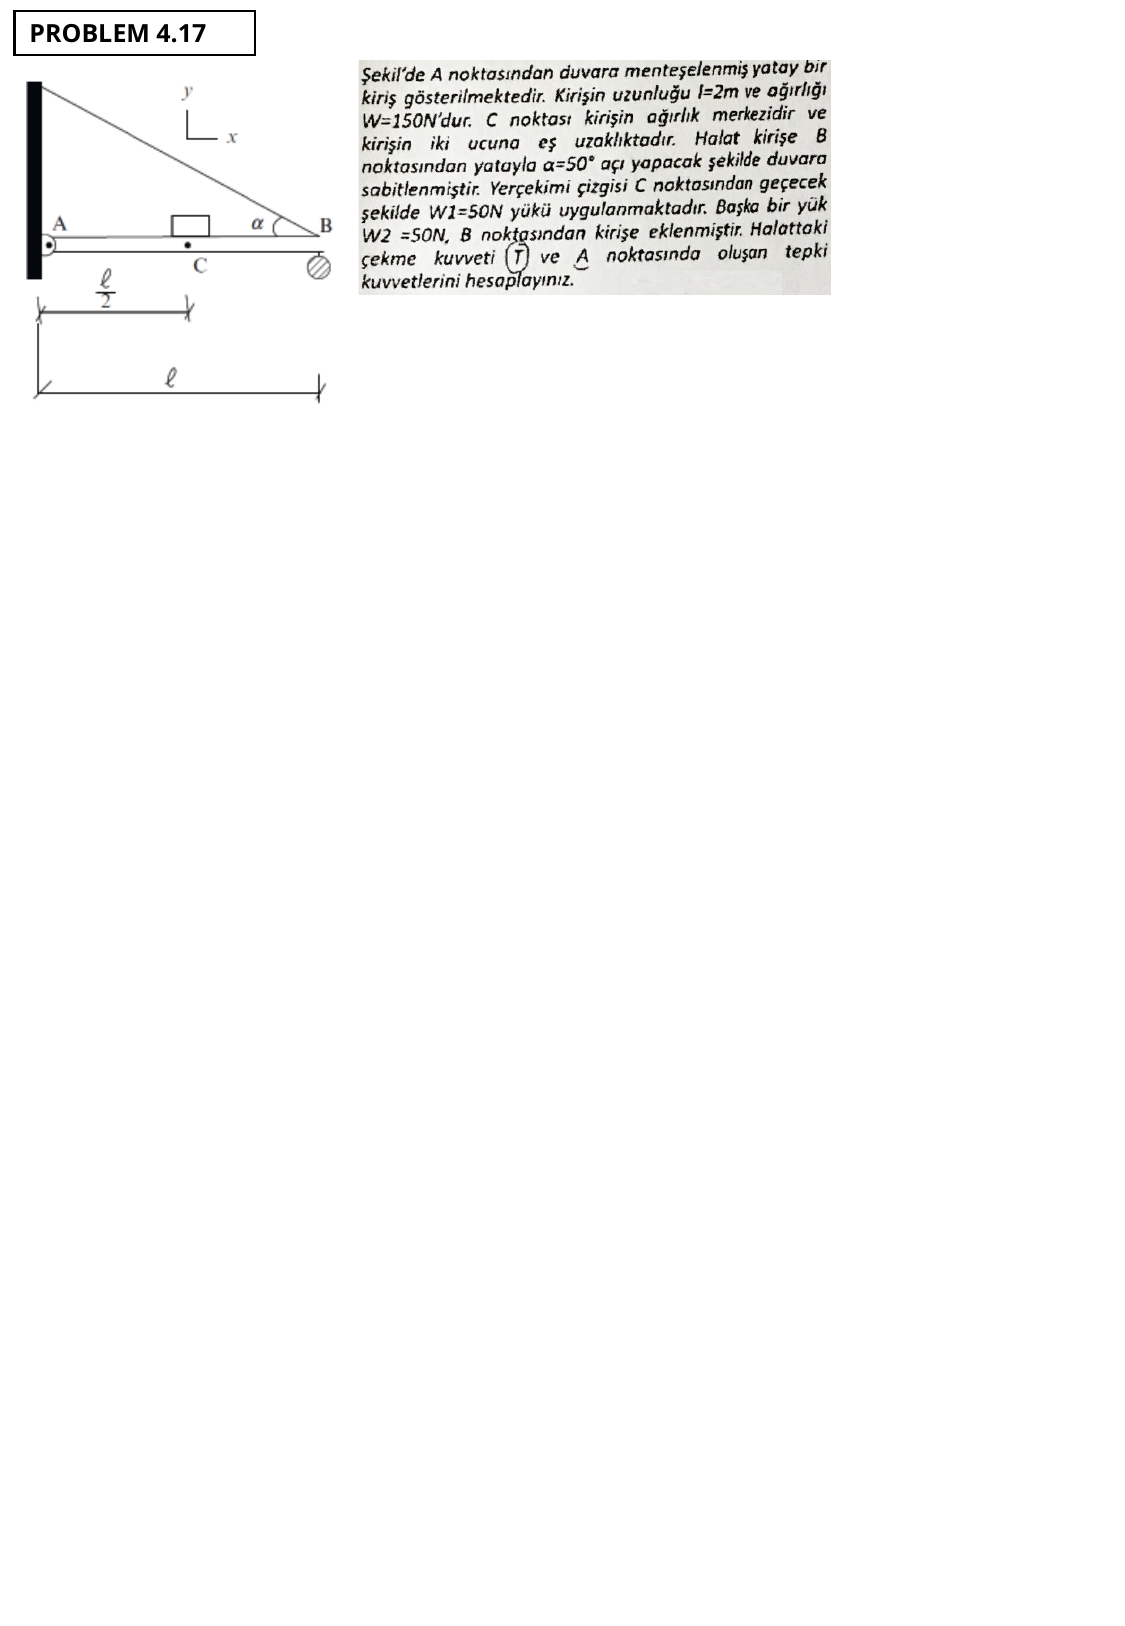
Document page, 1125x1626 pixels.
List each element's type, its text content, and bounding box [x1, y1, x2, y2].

picture [14, 60, 342, 413]
text_box PROBLEM 4.17 [13, 10, 256, 56]
picture [358, 60, 831, 295]
